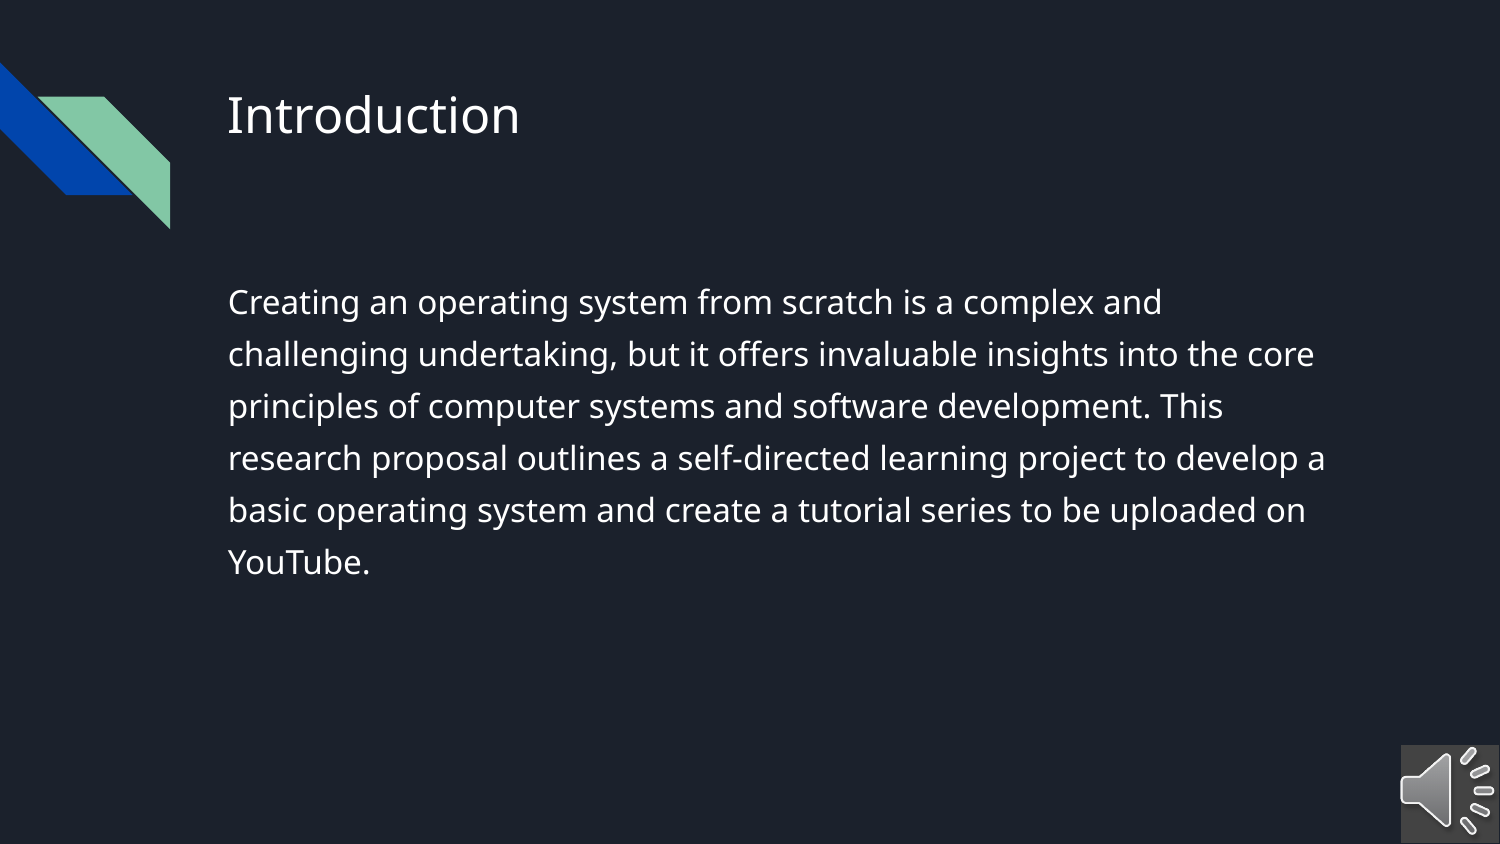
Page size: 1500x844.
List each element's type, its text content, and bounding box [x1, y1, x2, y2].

list Creating an operating system from scratch is a complex and challenging undertaking, but it offers invaluable insights into the core principles of computer systems and software development. This research proposal outlines a self-directed learning project to develop a basic operating system and create a tutorial series to be uploaded on YouTube. [212, 257, 1368, 735]
picture [1399, 743, 1500, 844]
title Introduction [212, 64, 1368, 215]
